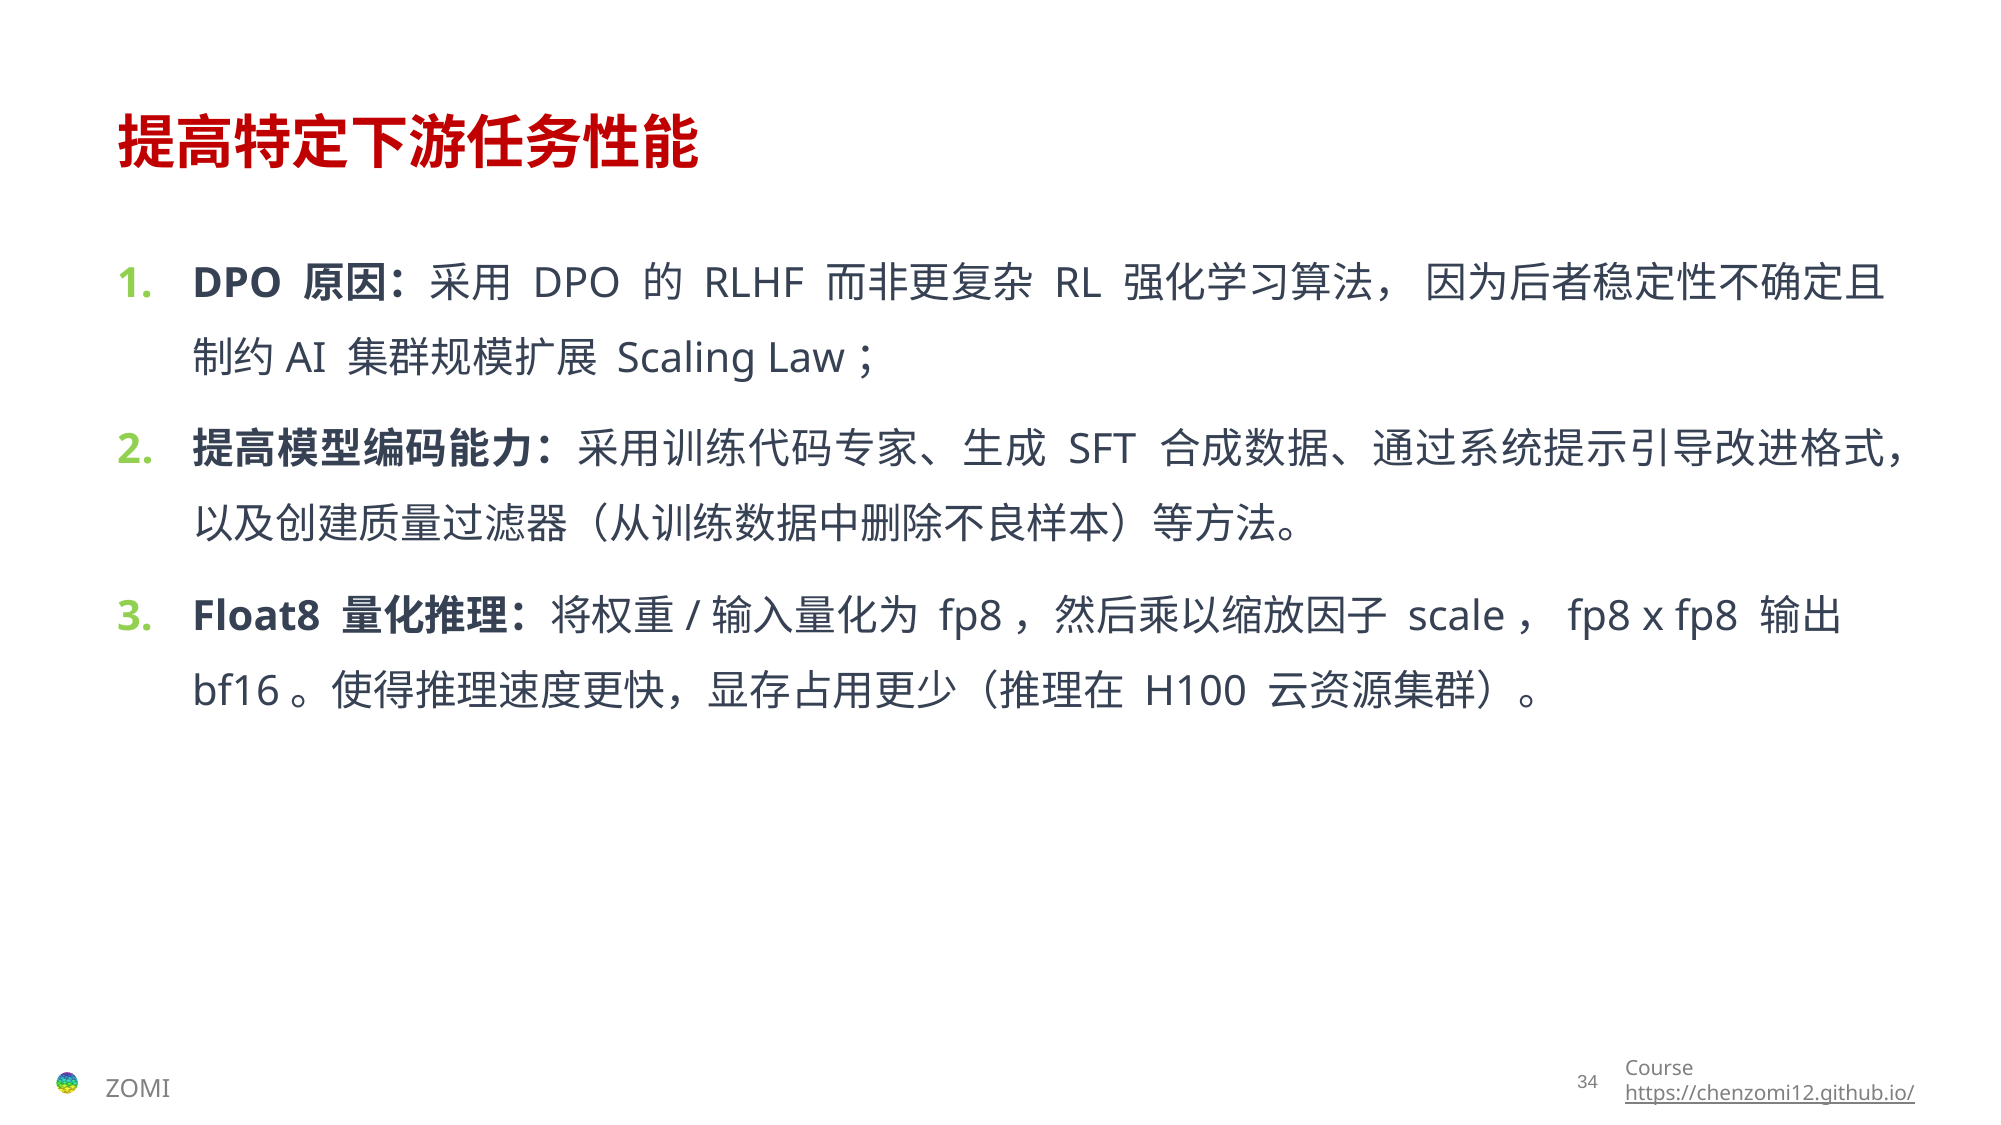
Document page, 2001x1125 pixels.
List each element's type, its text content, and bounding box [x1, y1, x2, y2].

picture [57, 1073, 77, 1093]
title 提高特定下游任务性能 [102, 91, 1901, 189]
list DPO 原因：采用 DPO 的 RLHF 而非更复杂 RL 强化学习算法， 因为后者稳定性不确定且制约AI 集群规模扩展 Scaling Law； 提高模型编码能力：采用训练代码专家、生成 SFT 合成数据、通过系统提示引导改进格式，以及创建质量过滤器（从训练数据中删除不良样本）等方法。 Float8 量化推理：将权重/输入量化为 fp8，然后乘以缩放因子 scale，fp8 x fp8 输出 bf16。使得推理速度更快，显存占用更少（推理在 H100 云资源集群）。 [102, 223, 1901, 1043]
